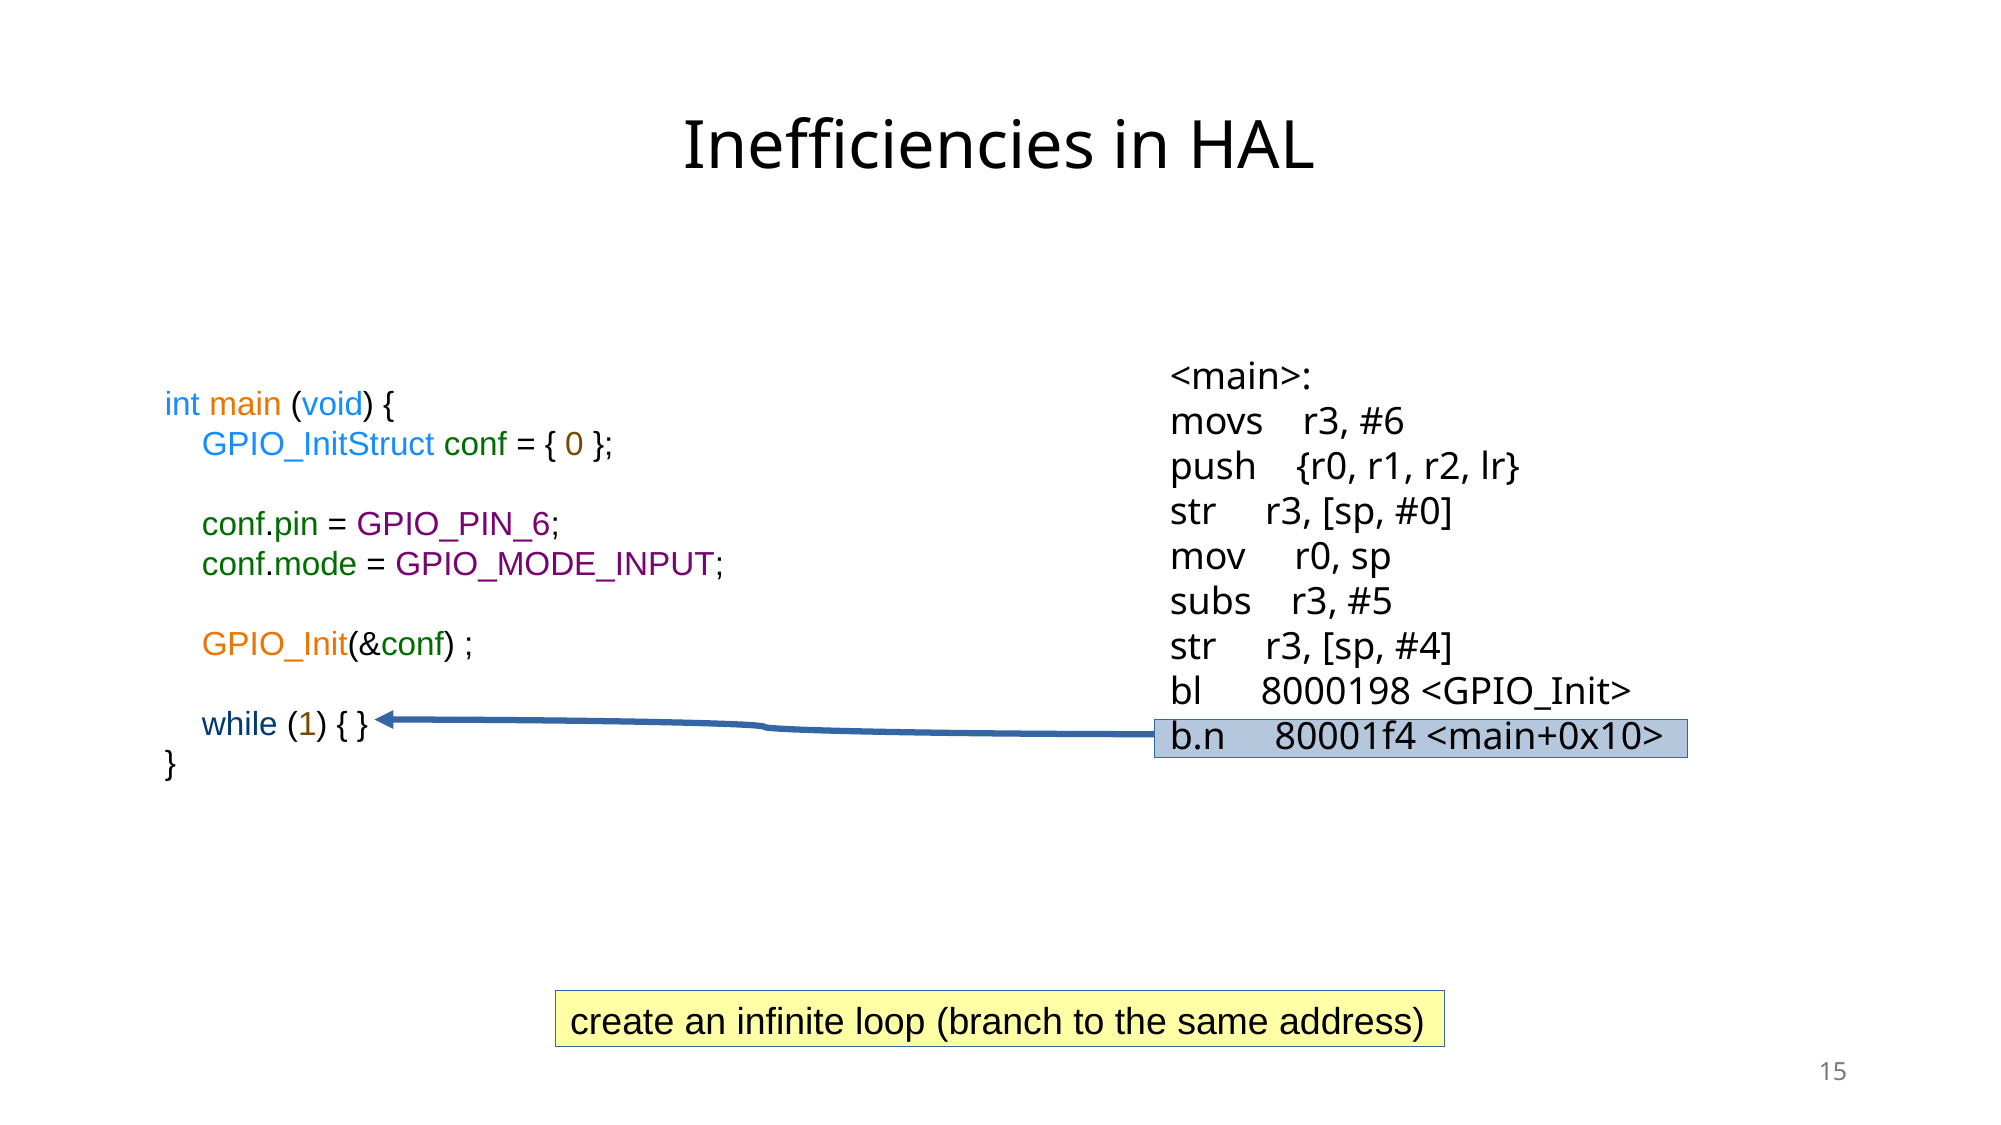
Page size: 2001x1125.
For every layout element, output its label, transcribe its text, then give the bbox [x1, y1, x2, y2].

text_box int main (void) { GPIO_InitStruct conf = { 0 }; conf.pin = GPIO_PIN_6; conf.mode = GPIO_MODE_INPUT; GPIO_Init(&conf) ; while (1) { } } [150, 375, 938, 788]
text_box Inefficiencies in HAL [317, 103, 1683, 270]
text_box <main>: movs r3, #6 push {r0, r1, r2, lr} str r3, [sp, #0] mov r0, sp subs r3, #5 str r3, [sp, #4] bl 8000198 <GPIO_Init> b.n 80001f4 <main+0x10> [1154, 345, 1868, 850]
slide_number 15 [1412, 1042, 1862, 1103]
text_box [374, 713, 1155, 735]
text_box create an infinite loop (branch to the same address) [555, 990, 1445, 1047]
